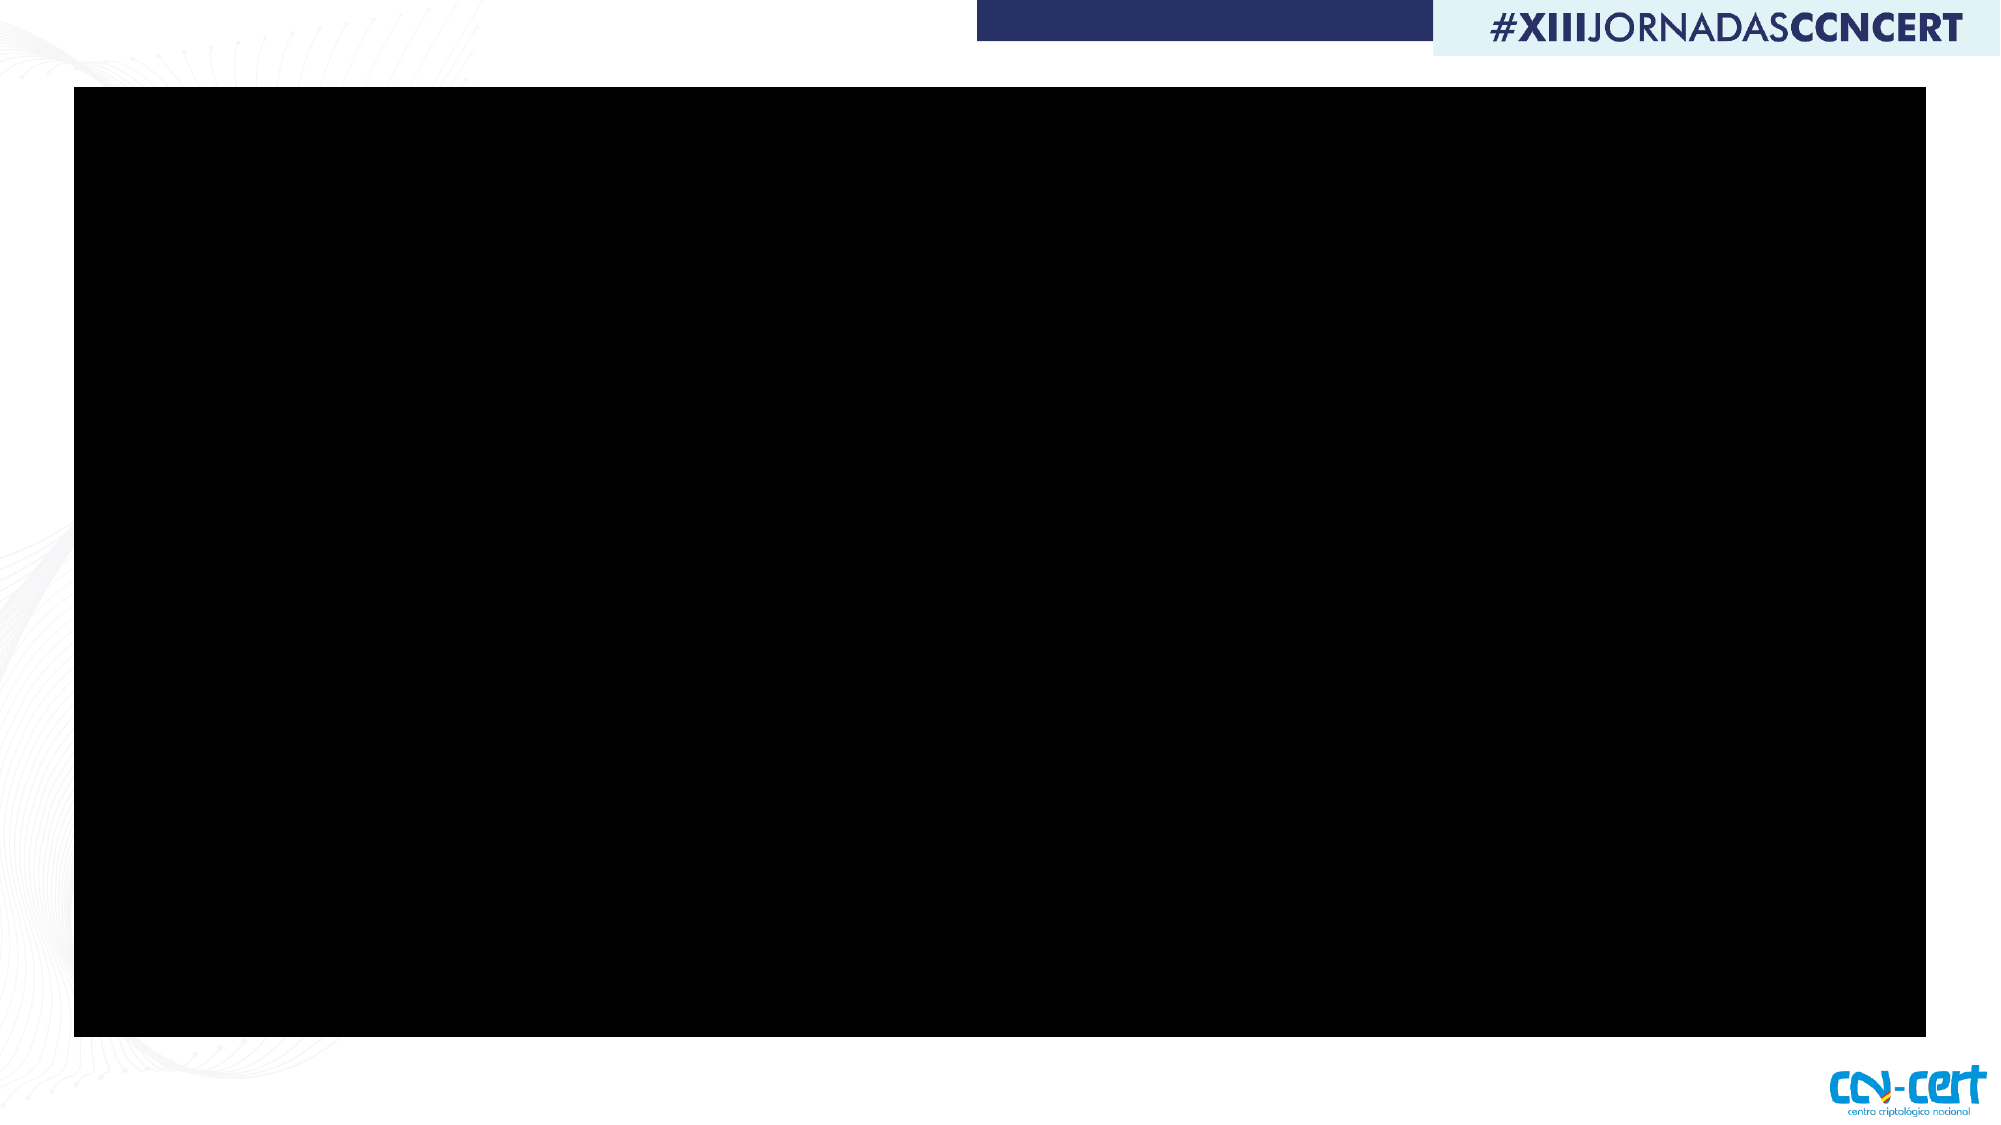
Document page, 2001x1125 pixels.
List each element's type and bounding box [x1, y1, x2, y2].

text_box [73, 87, 1927, 1038]
picture [1490, 4, 1982, 42]
picture [1980, 1065, 1987, 1071]
picture [1830, 1065, 1987, 1117]
picture [1937, 1086, 1951, 1095]
